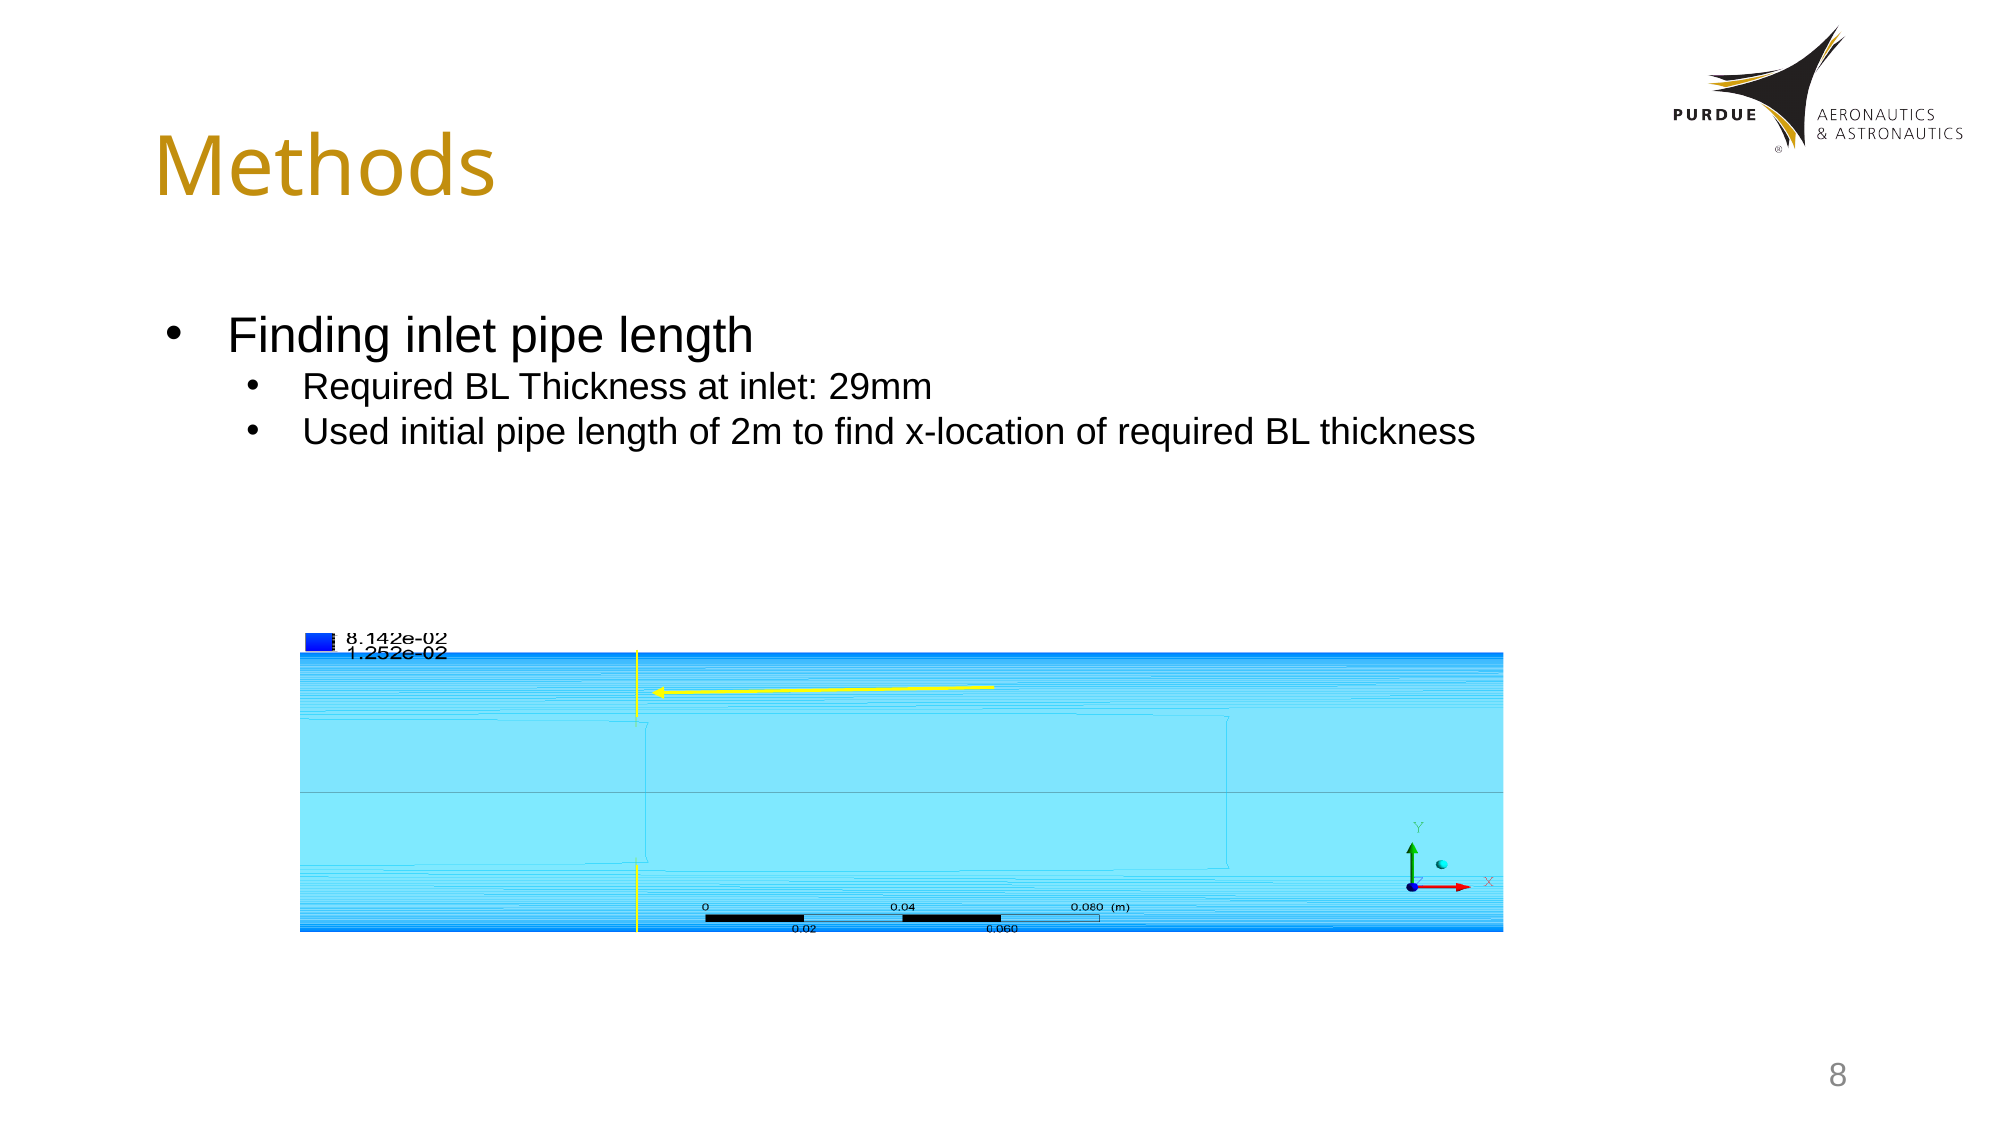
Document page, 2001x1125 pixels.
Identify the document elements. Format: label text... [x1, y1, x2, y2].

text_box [299, 632, 1504, 947]
picture [1666, 0, 1970, 170]
slide_number 8 [1769, 1042, 1863, 1103]
list Finding inlet pipe length Required BL Thickness at inlet: 29mm Used initial pipe length of 2m to find x-location of required BL thickness [137, 262, 1863, 1072]
title Methods [137, 60, 1667, 278]
